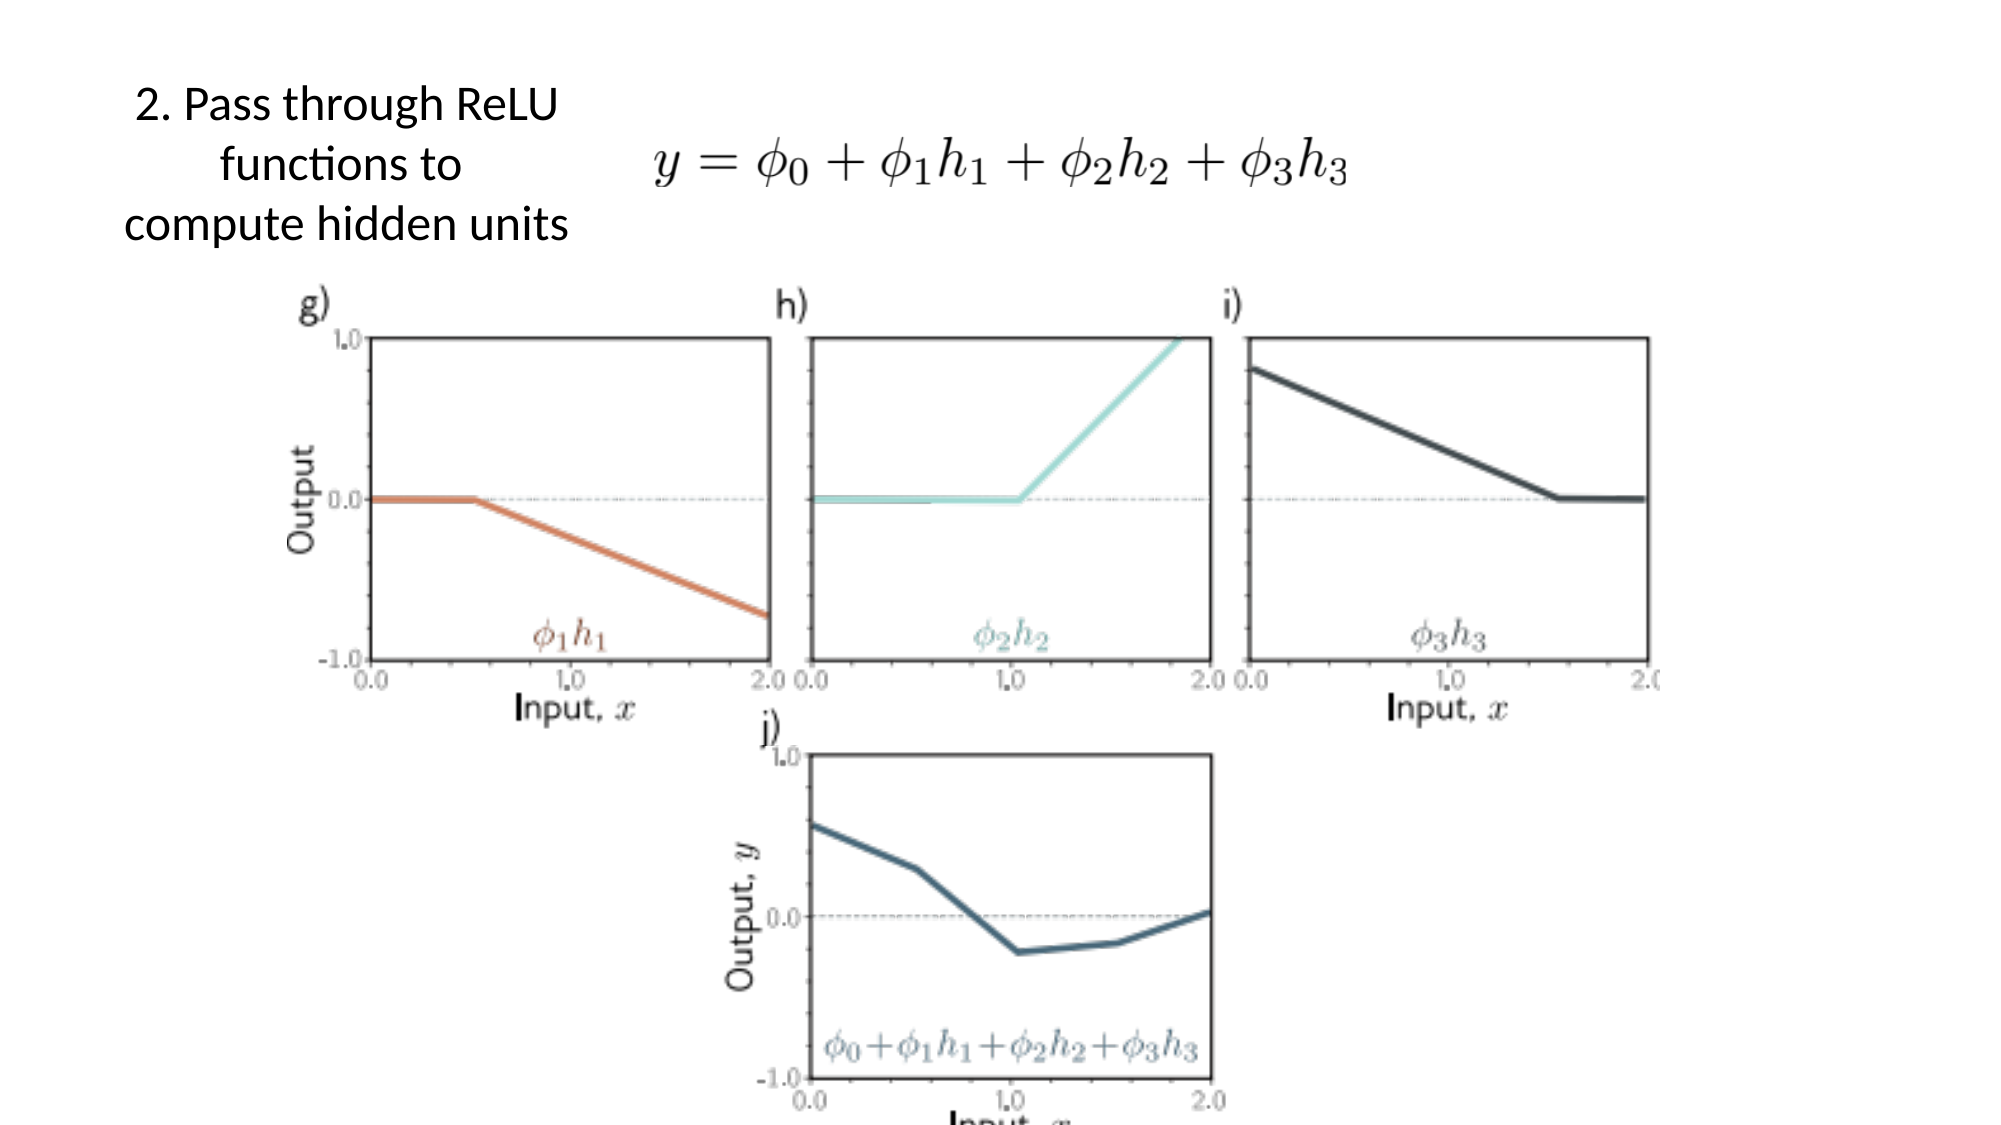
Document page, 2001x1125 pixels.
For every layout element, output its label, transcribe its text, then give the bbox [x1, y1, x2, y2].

text_box 2. Pass through ReLU functions to compute hidden units [102, 62, 592, 258]
picture [654, 136, 1346, 187]
picture [269, 283, 1669, 1125]
